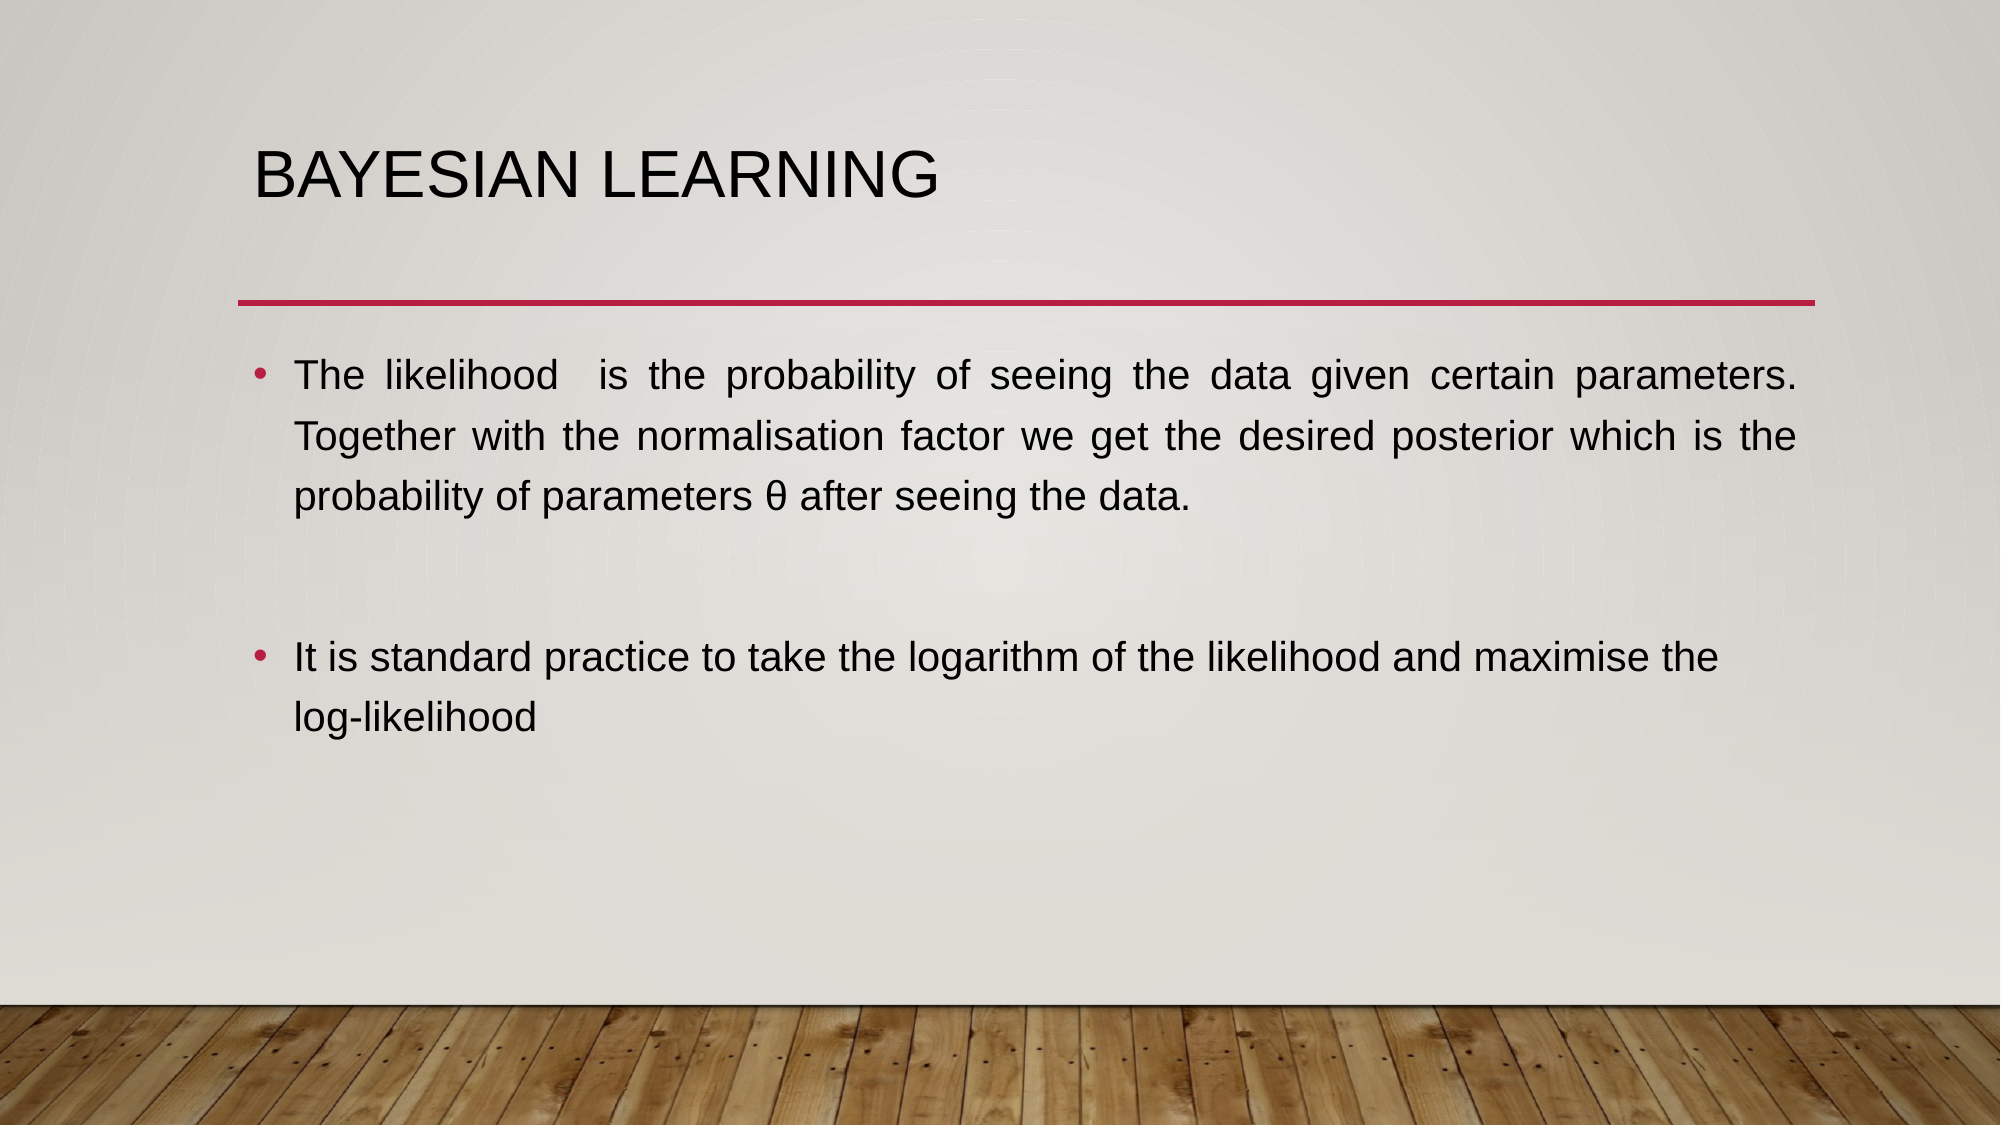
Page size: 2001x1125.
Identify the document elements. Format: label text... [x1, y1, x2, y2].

picture [0, 1005, 2000, 1125]
title Bayesian learning [238, 131, 1814, 305]
